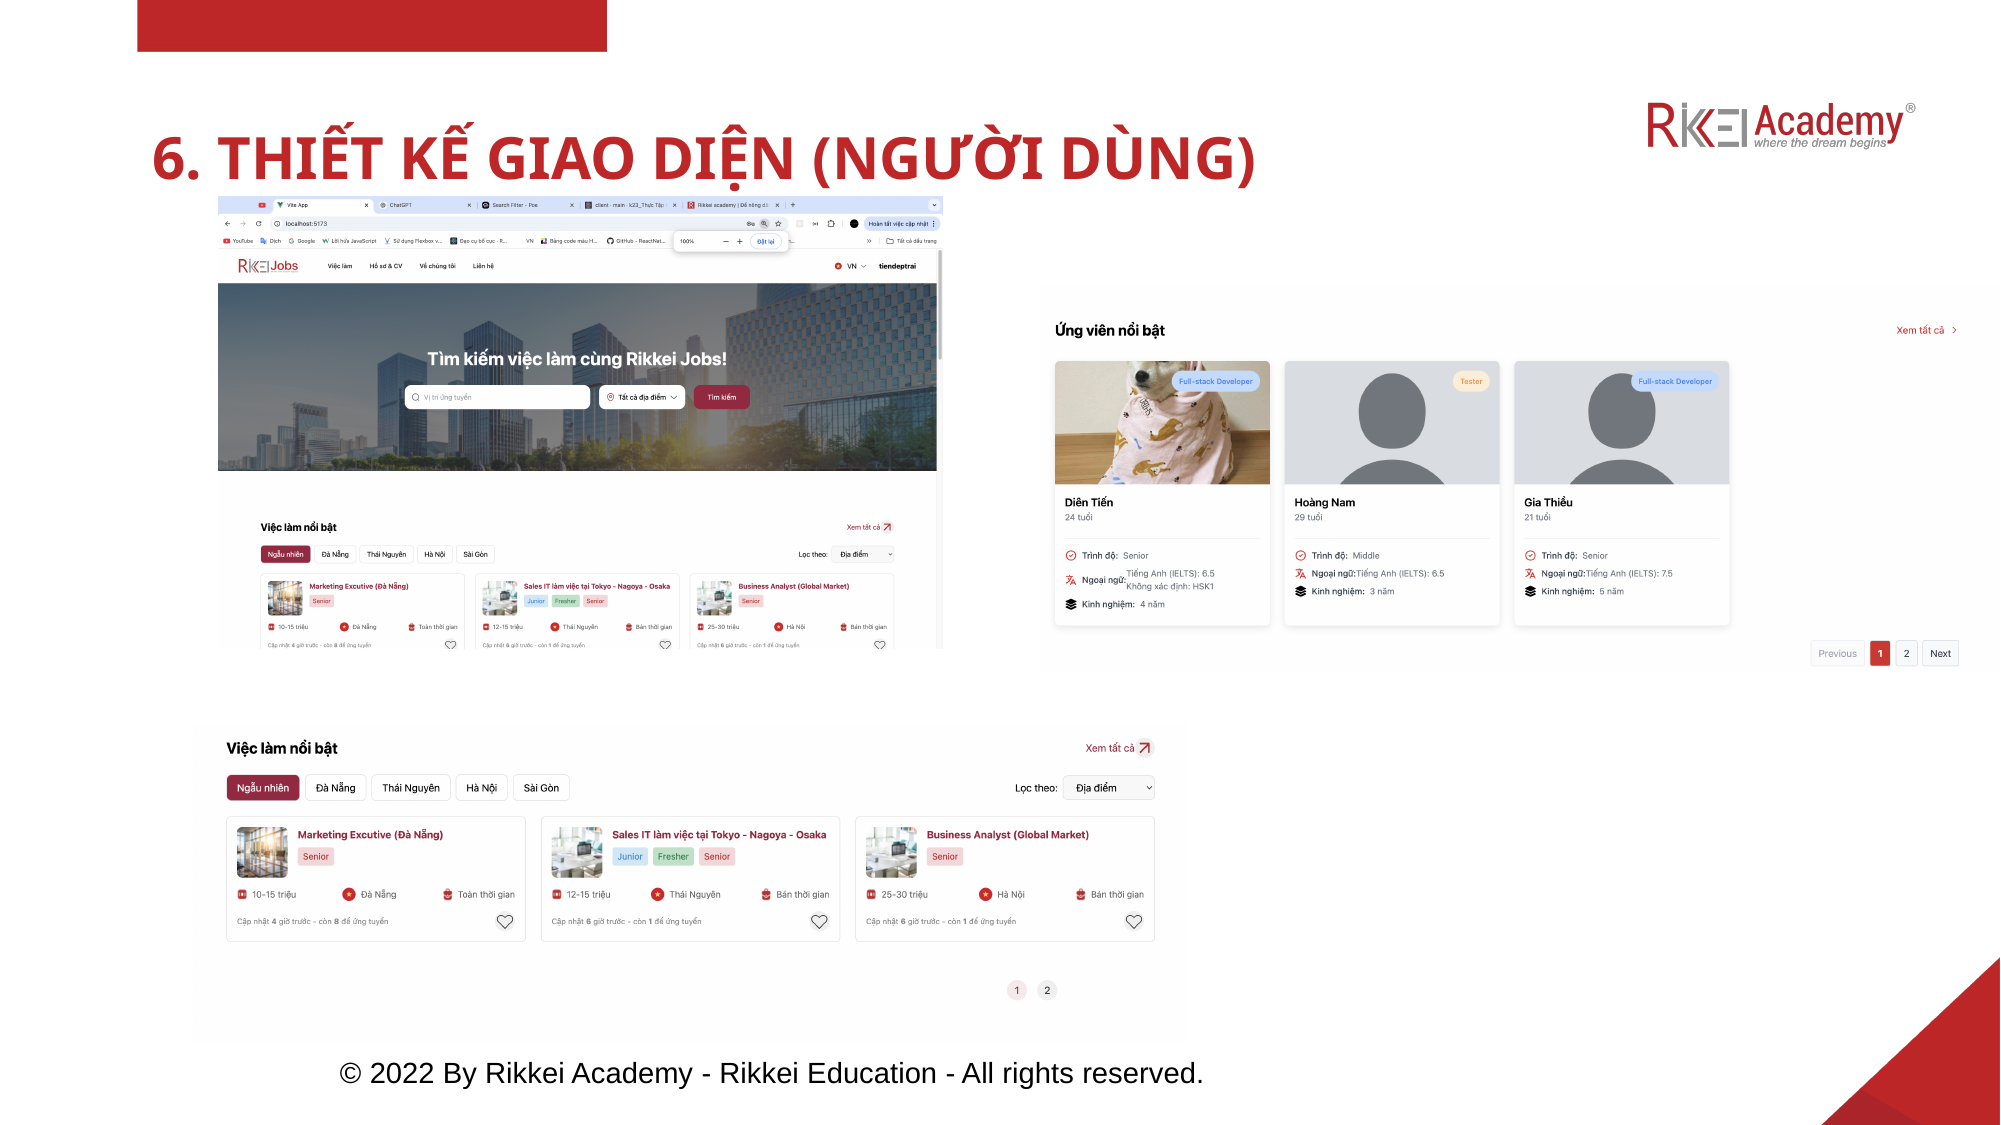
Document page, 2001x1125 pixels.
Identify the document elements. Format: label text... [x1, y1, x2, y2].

picture [1818, 957, 2000, 1125]
picture [1623, 53, 1929, 203]
picture [218, 196, 944, 650]
title 6. THIẾT KẾ GIAO DIỆN (NGƯỜI DÙNG) [137, 83, 1526, 239]
picture [137, 0, 607, 52]
picture [1041, 283, 2000, 671]
picture [193, 722, 1186, 1042]
